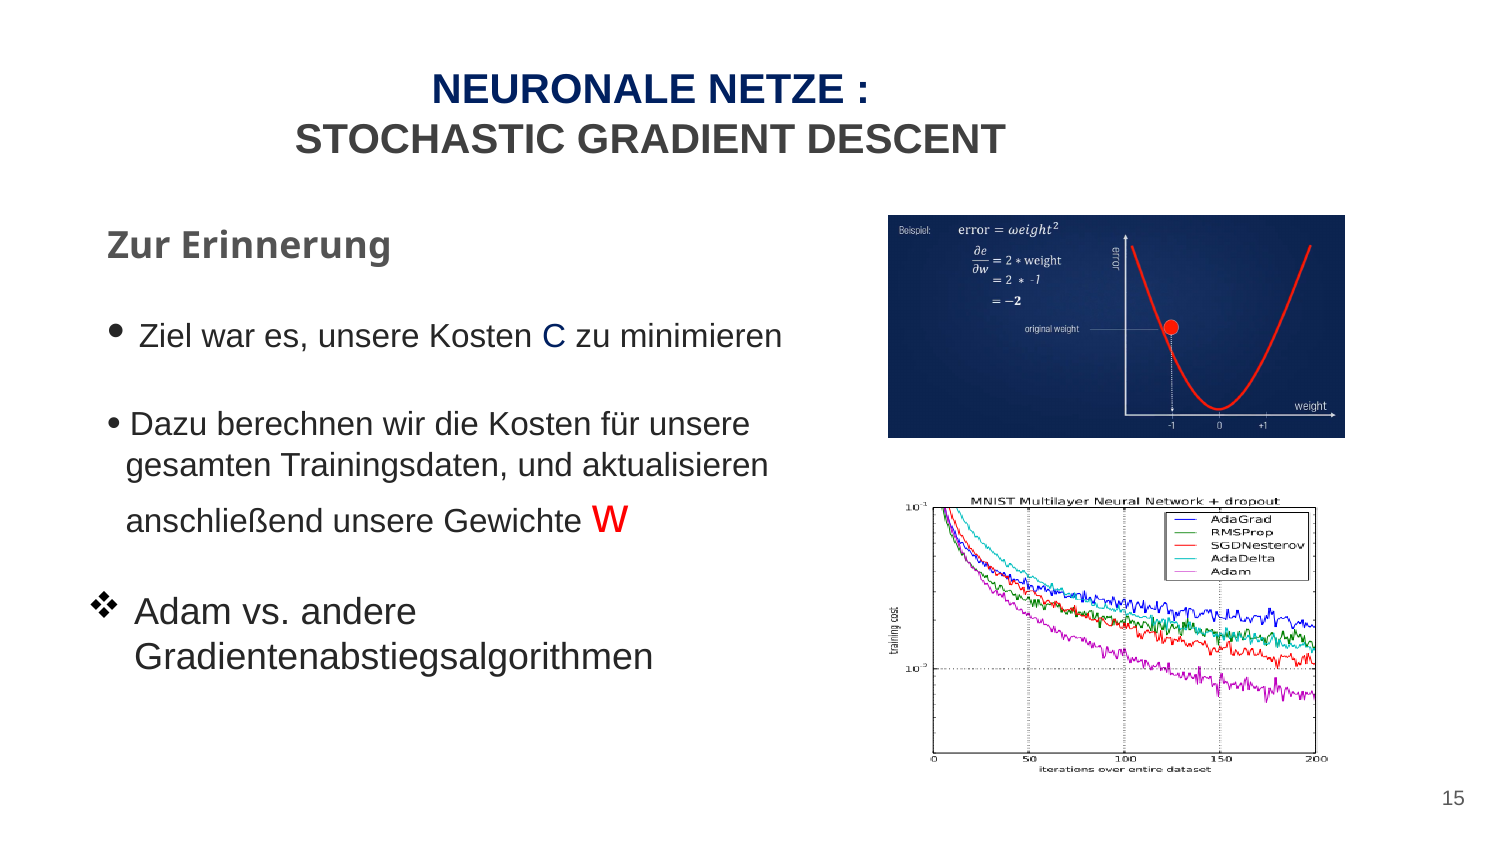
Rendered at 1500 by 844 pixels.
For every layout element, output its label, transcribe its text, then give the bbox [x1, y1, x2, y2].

picture [880, 485, 1352, 780]
text_box Adam vs. andere Gradientenabstiegsalgorithmen [72, 579, 800, 685]
title NEURONALE NETZE : STOCHASTIC GRADIENT DESCENT [114, 47, 1188, 182]
slide_number 15 [1389, 764, 1480, 830]
text_box • Ziel war es, unsere Kosten C zu minimieren • Dazu berechnen wir die Kosten für unsere gesamten Trainingsdaten, und aktualisieren anschließend unsere Gewichte w [92, 290, 843, 551]
text_box Zur Erinnerung [92, 213, 661, 274]
picture [887, 215, 1345, 438]
